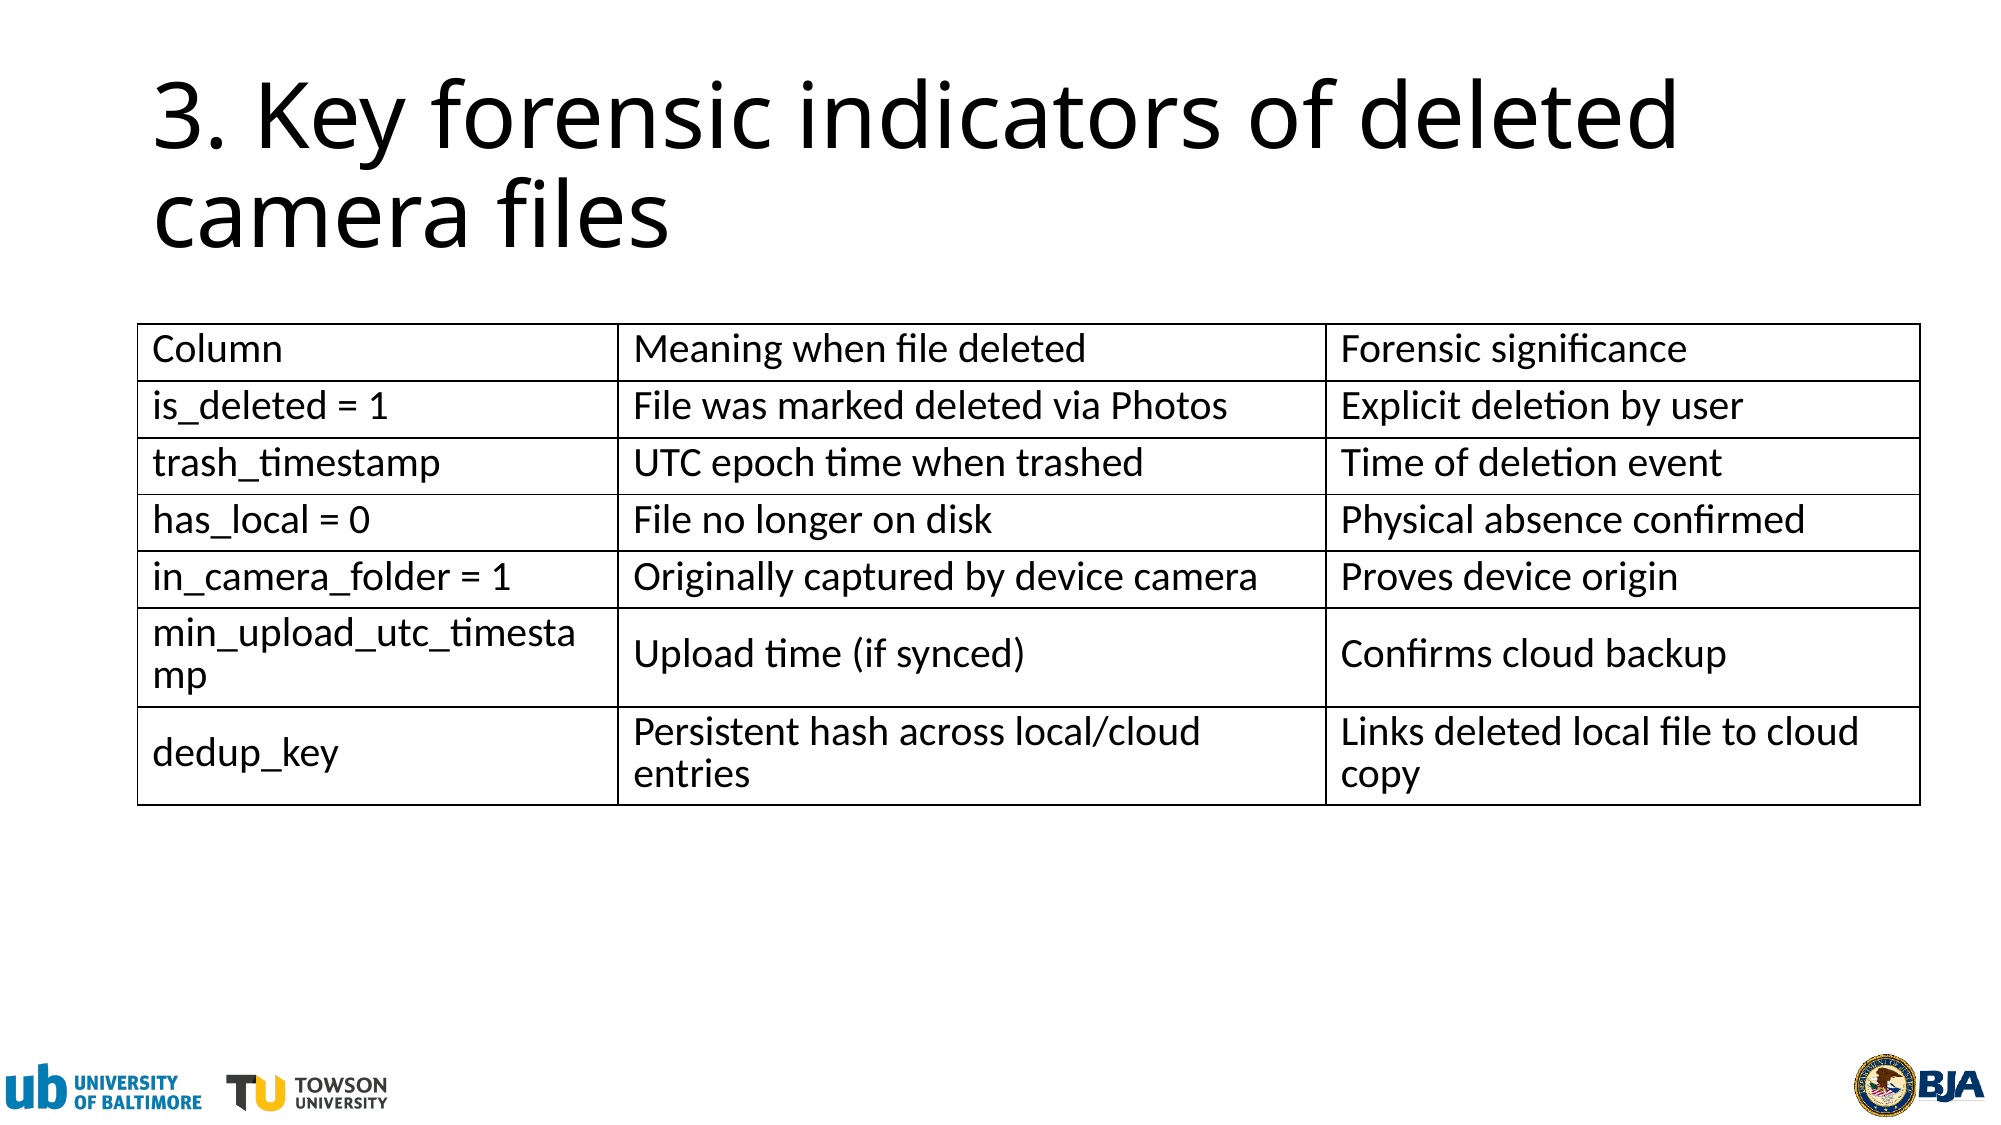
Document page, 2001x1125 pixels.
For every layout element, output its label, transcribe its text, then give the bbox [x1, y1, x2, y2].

table_cell Physical absence confirmed [1327, 495, 1919, 550]
table_cell in_camera_folder = 1 [138, 552, 617, 607]
picture [0, 1031, 407, 1125]
title 3. Key forensic indicators of deleted camera files [137, 59, 1863, 278]
picture [1854, 1054, 1986, 1117]
table_cell Proves device origin [1327, 552, 1919, 607]
table_header Column [138, 325, 617, 380]
table_cell Explicit deletion by user [1327, 382, 1919, 437]
table_cell File no longer on disk [619, 495, 1325, 550]
table_cell trash_timestamp [138, 439, 617, 494]
table_cell Links deleted local file to cloud copy [1327, 708, 1919, 804]
table_cell Confirms cloud backup [1327, 609, 1919, 706]
table_cell has_local = 0 [138, 495, 617, 550]
table_cell Time of deletion event [1327, 439, 1919, 494]
table_cell dedup_key [138, 708, 617, 804]
table_cell Persistent hash across local/cloud entries [619, 708, 1325, 804]
table_cell Originally captured by device camera [619, 552, 1325, 607]
table_header Forensic significance [1327, 325, 1919, 380]
table_cell min_upload_utc_timestamp [138, 609, 617, 706]
table_cell File was marked deleted via Photos [619, 382, 1325, 437]
table_header Meaning when file deleted [619, 325, 1325, 380]
table_cell UTC epoch time when trashed [619, 439, 1325, 494]
table_cell Upload time (if synced) [619, 609, 1325, 706]
table_cell is_deleted = 1 [138, 382, 617, 437]
